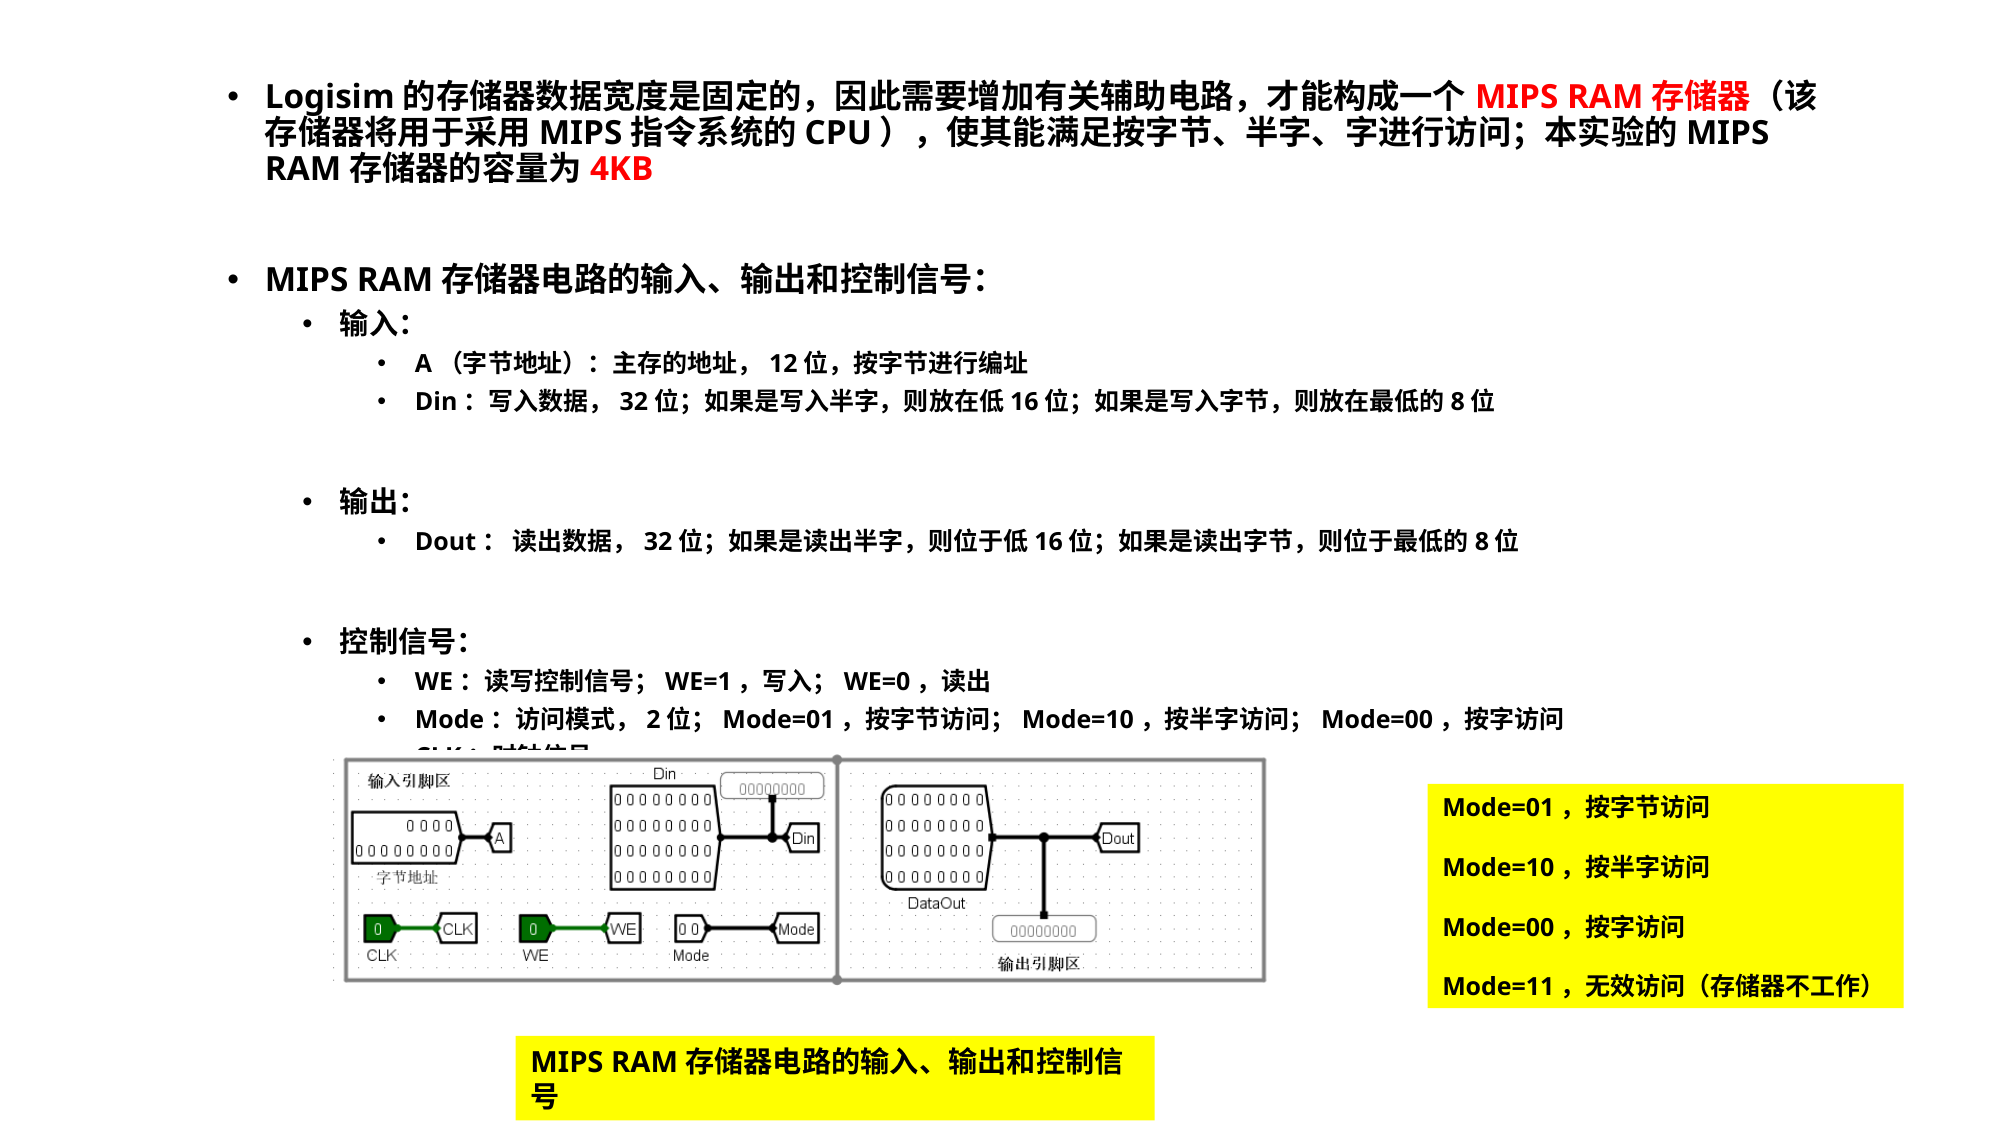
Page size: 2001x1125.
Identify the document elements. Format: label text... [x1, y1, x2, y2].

list Logisim的存储器数据宽度是固定的，因此需要增加有关辅助电路，才能构成一个MIPS RAM存储器（该存储器将用于采用MIPS指令系统的CPU），使其能满足按字节、半字、字进行访问；本实验的MIPS RAM存储器的容量为4KB MIPS RAM存储器电路的输入、输出和控制信号： 输入： A（字节地址）：主存的地址，12位，按字节进行编址 Din：写入数据，32位；如果是写入半字，则放在低16位；如果是写入字节，则放在最低的8位 输出： Dout： 读出数据，32位；如果是读出半字，则位于低16位；如果是读出字节，则位于最低的8位 控制信号： WE：读写控制信号；WE=1，写入；WE=0，读出 Mode：访问模式，2位；Mode=01，按字节访问；Mode=10，按半字访问；Mode=00，按字访问 CLK：时钟信号 [137, 72, 1863, 787]
text_box Mode=01，按字节访问 Mode=10，按半字访问 Mode=00，按字访问 Mode=11，无效访问（存储器不工作） [1427, 783, 1904, 1009]
text_box MIPS RAM存储器电路的输入、输出和控制信号 [515, 1035, 1155, 1121]
picture [332, 750, 1277, 987]
